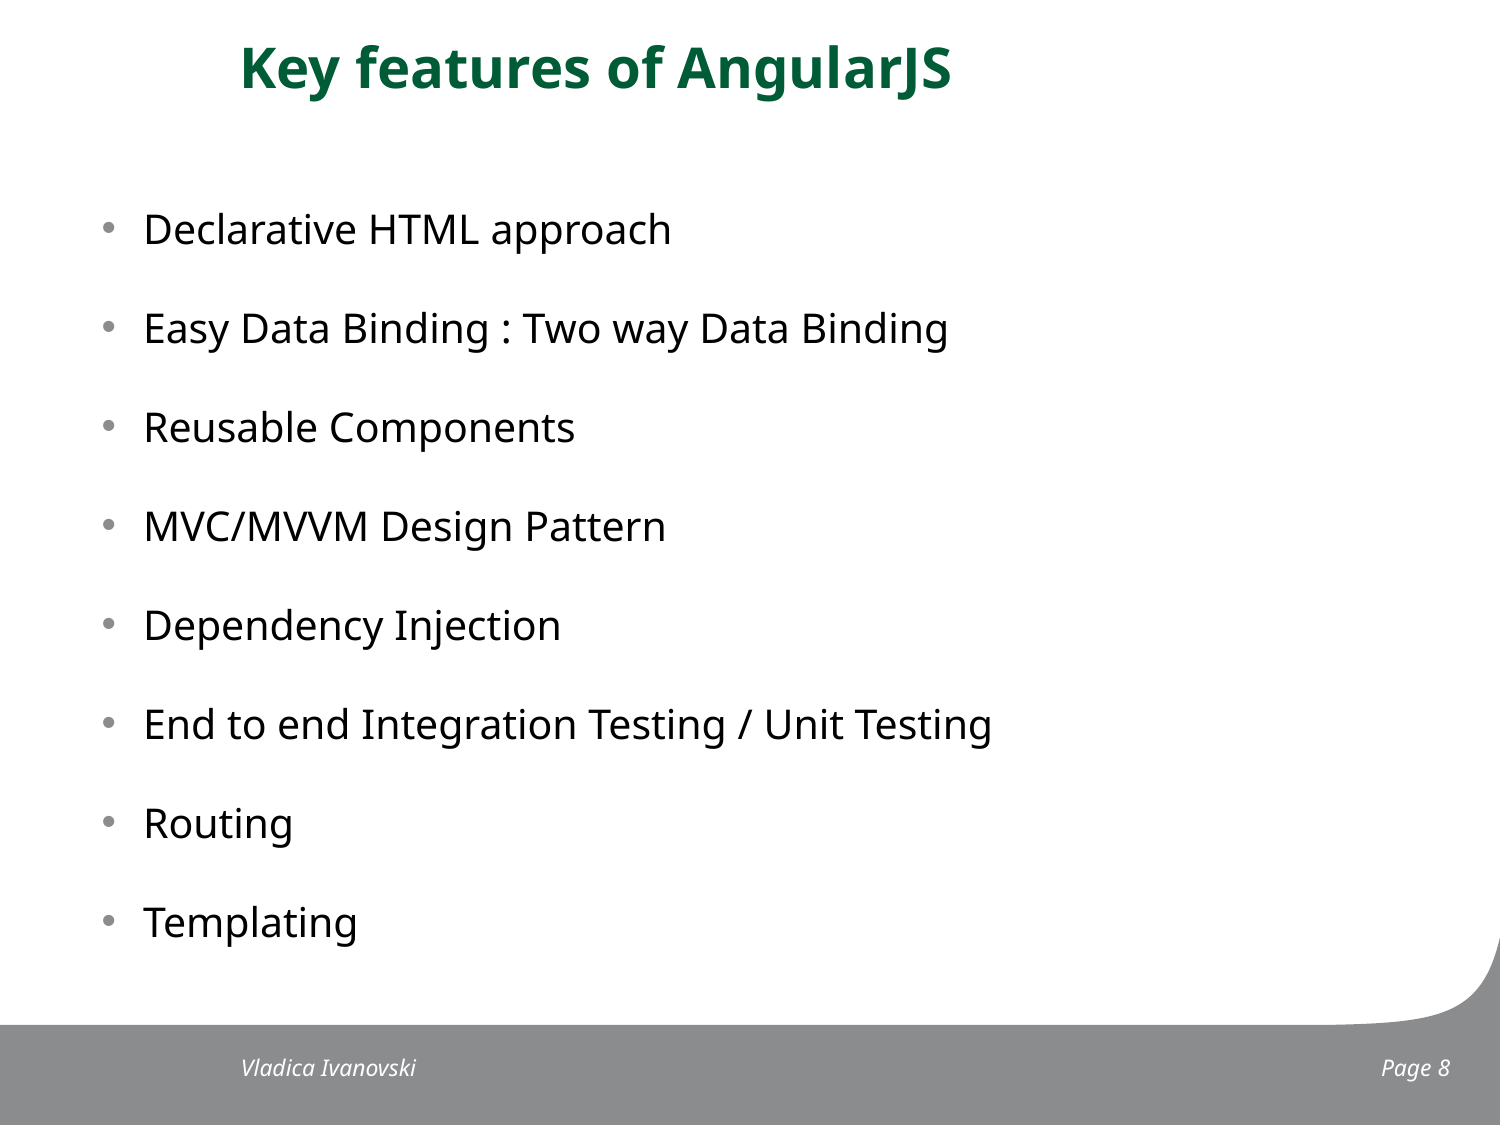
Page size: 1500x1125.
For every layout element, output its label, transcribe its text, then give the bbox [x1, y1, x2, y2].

title Key features of AngularJS [239, 45, 1452, 213]
list Declarative HTML approach Easy Data Binding : Two way Data Binding Reusable Components MVC/MVVM Design Pattern Dependency Injection End to end Integration Testing / Unit Testing Routing Templating [101, 213, 1429, 950]
footer Vladica Ivanovski [240, 1053, 729, 1085]
slide_number Page 8 [1066, 1053, 1451, 1085]
